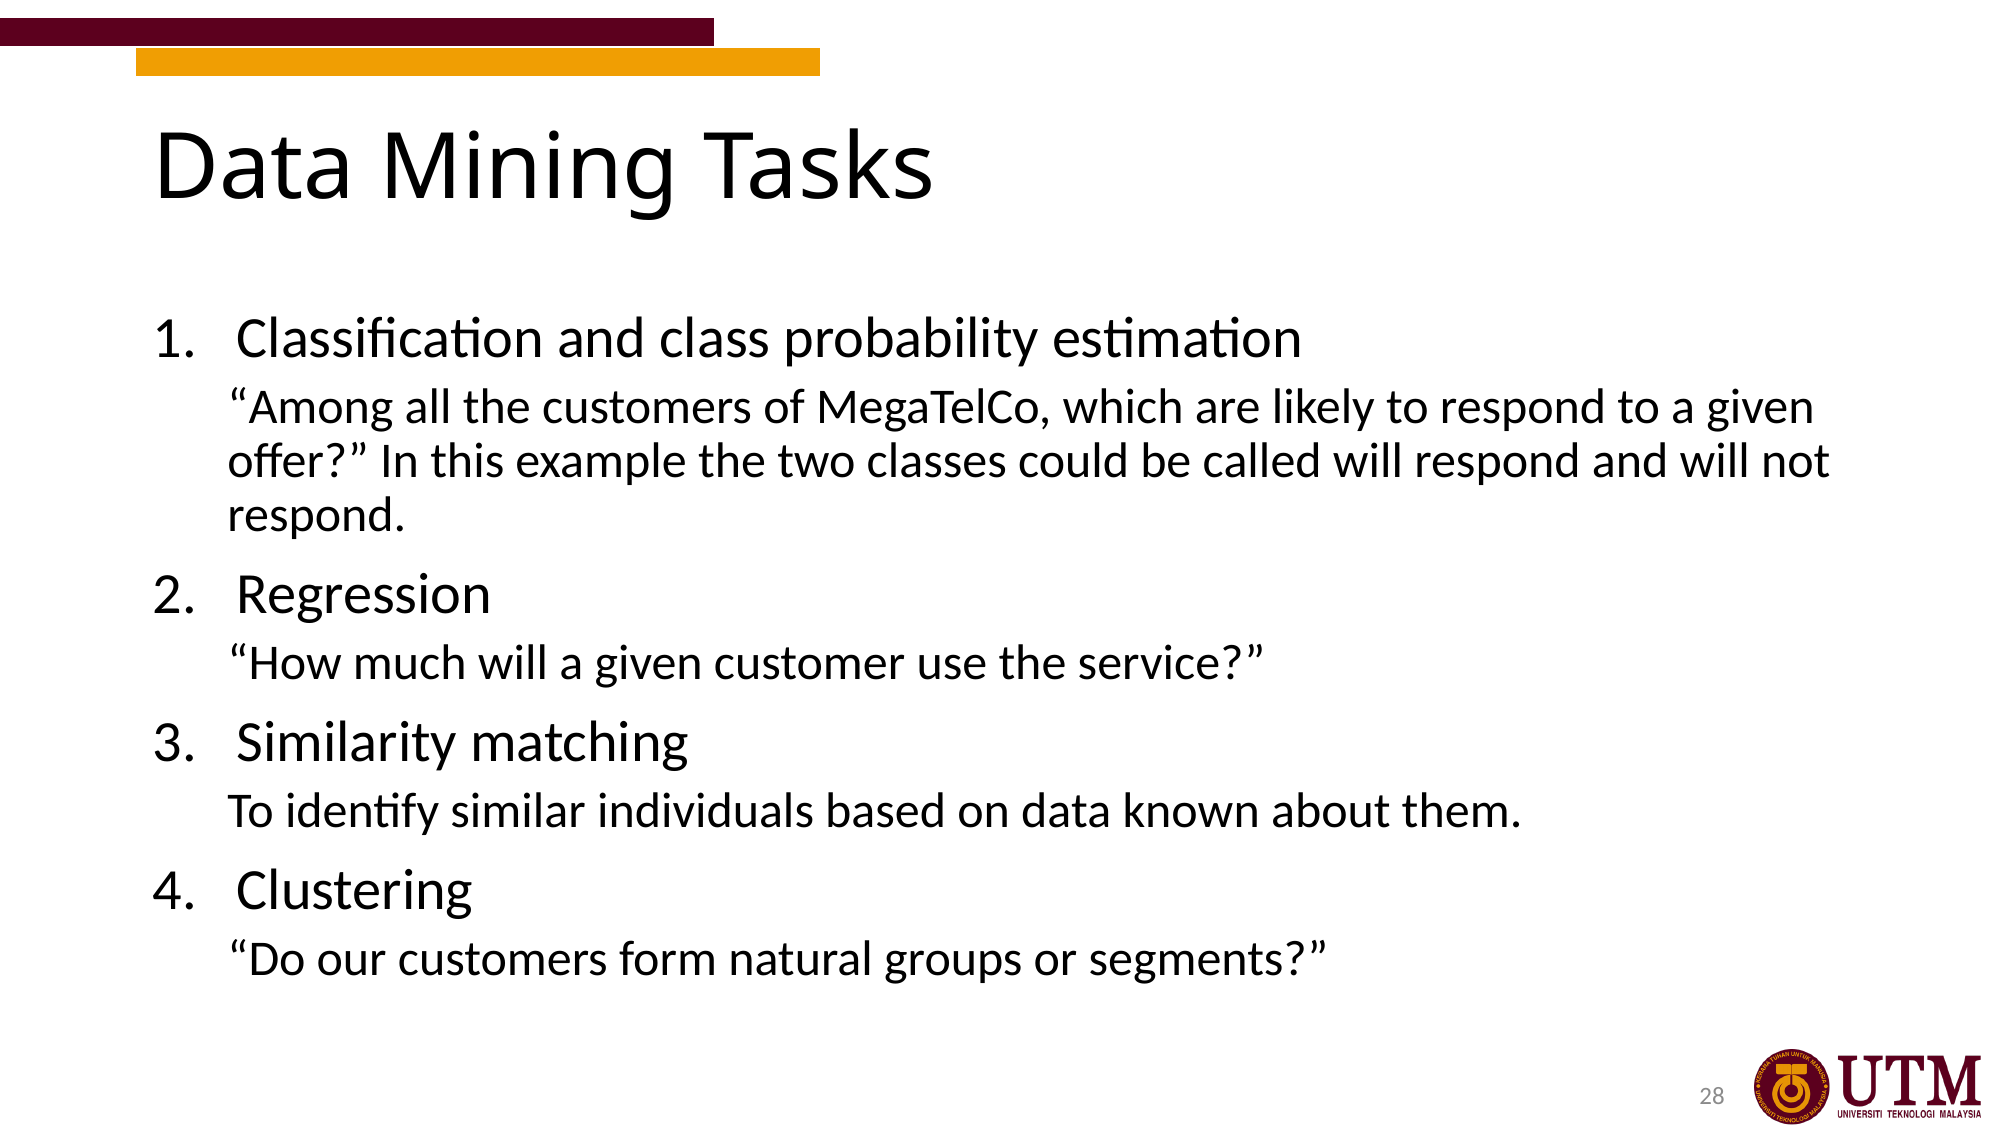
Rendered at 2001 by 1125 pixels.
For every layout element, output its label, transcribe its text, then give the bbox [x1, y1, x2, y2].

picture [1754, 1049, 1981, 1125]
slide_number 28 [1289, 1064, 1740, 1125]
title Data Mining Tasks [137, 59, 1863, 278]
list Classification and class probability estimation “Among all the customers of MegaTelCo, which are likely to respond to a given offer?” In this example the two classes could be called will respond and will not respond. Regression “How much will a given customer use the service?” Similarity matching To identify similar individuals based on data known about them. Clustering “Do our customers form natural groups or segments?” [137, 299, 1863, 1014]
